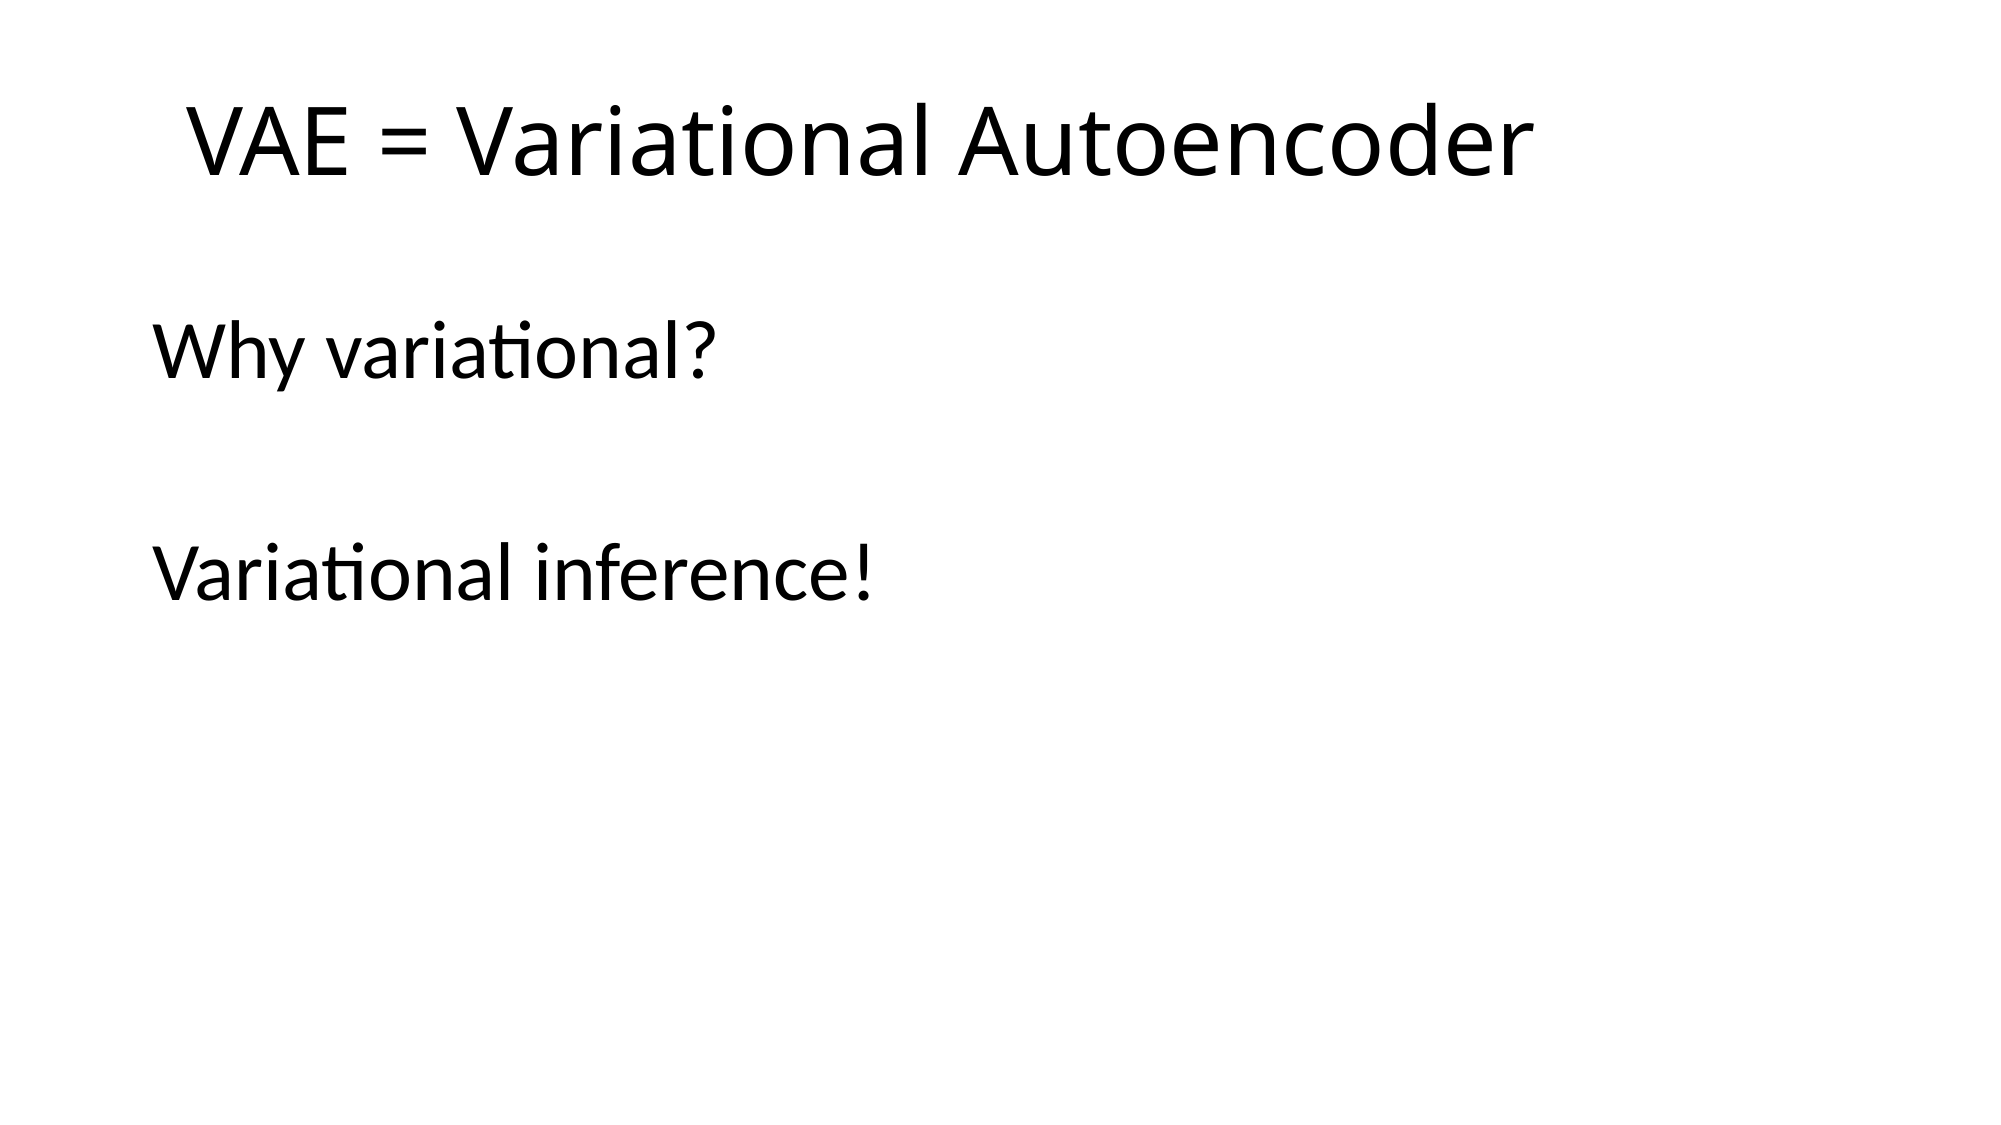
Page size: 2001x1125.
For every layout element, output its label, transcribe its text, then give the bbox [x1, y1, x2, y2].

list Why variational? Variational inference! [137, 299, 1863, 1014]
text_box VAE = Variational Autoencoder [171, 57, 1782, 233]
